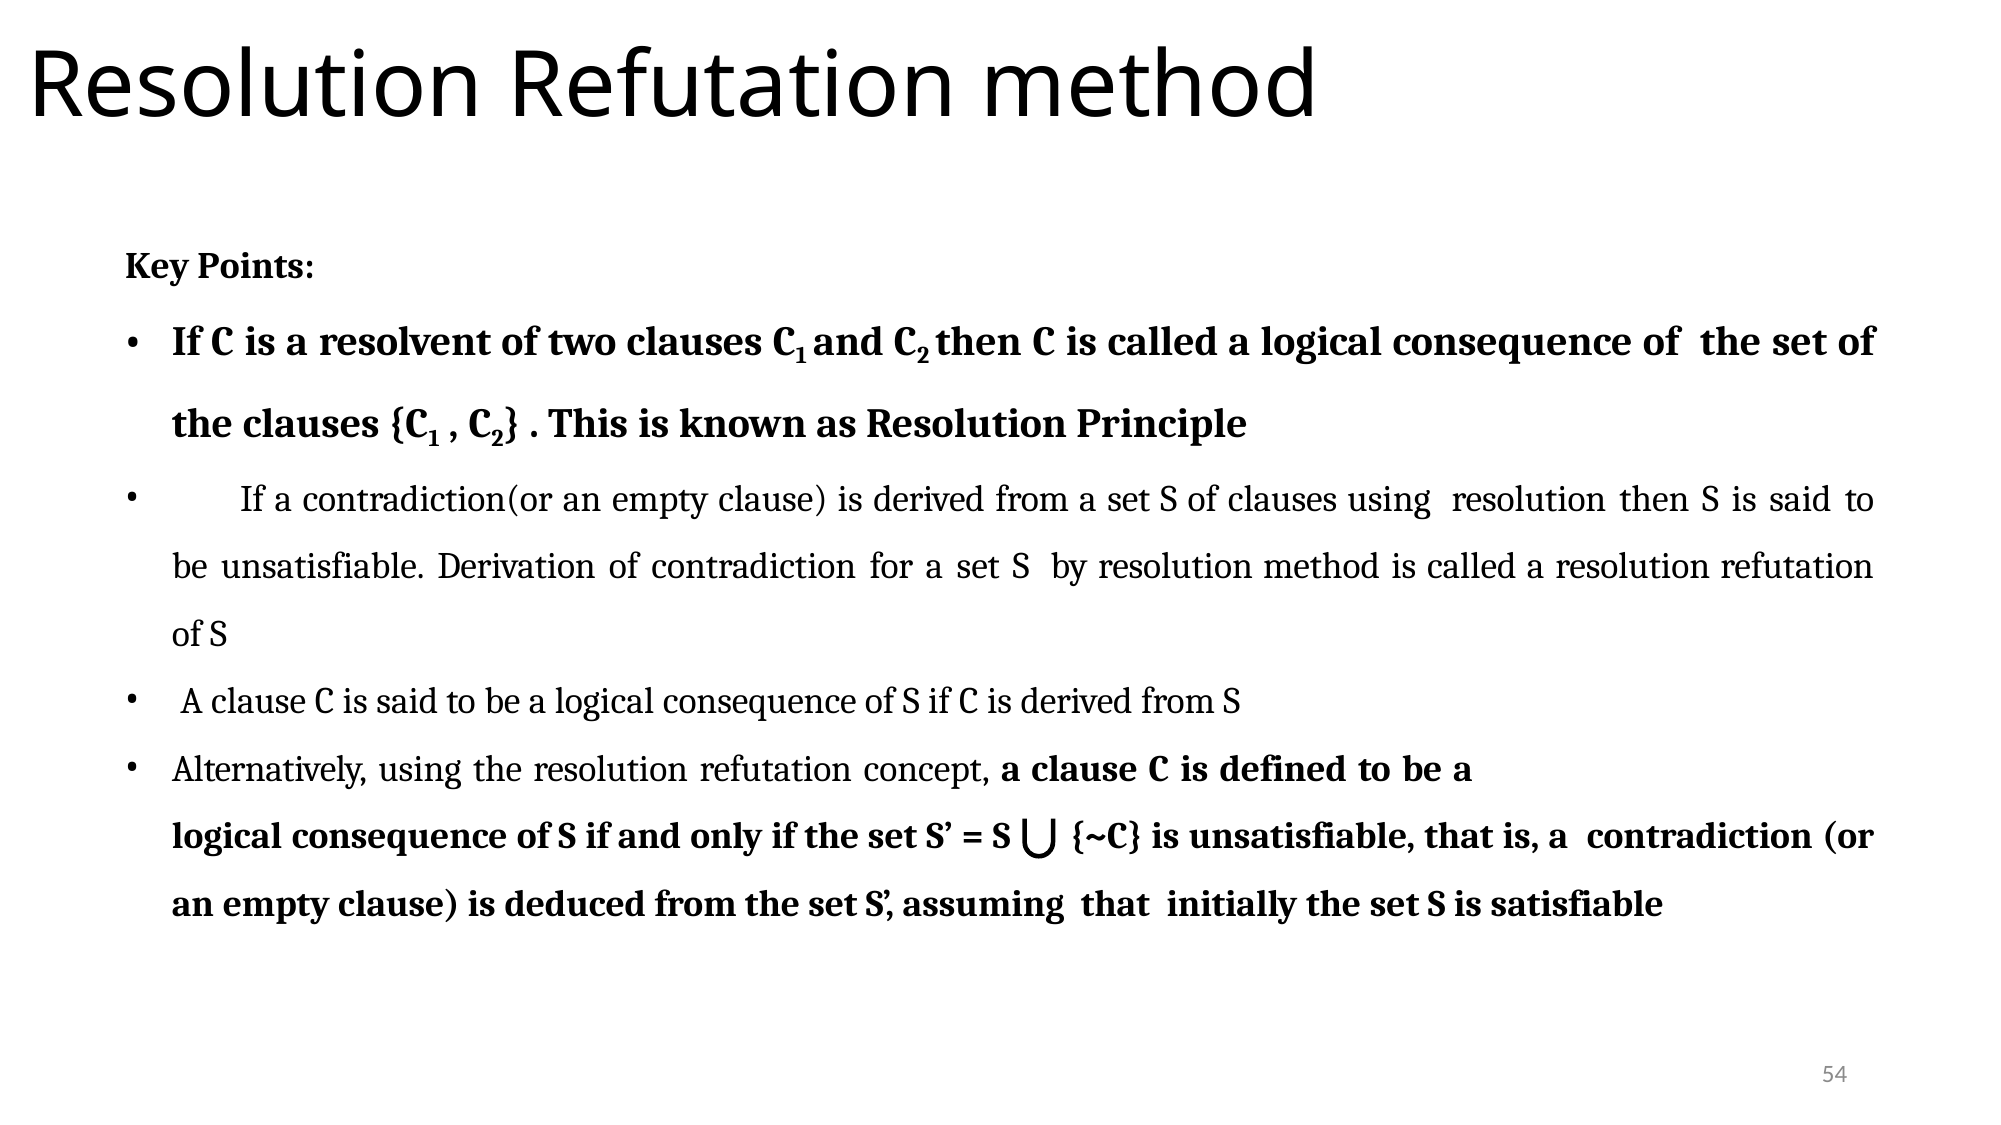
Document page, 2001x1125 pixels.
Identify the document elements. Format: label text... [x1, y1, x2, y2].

title Resolution Refutation method [24, 0, 1438, 182]
slide_number 54 [1412, 1042, 1863, 1103]
text_box Key Points: If C is a resolvent of two clauses C1 and C2 then C is called a logical consequence of the set of the clauses {C1 , C2} . This is known as Resolution Principle If a contradiction(or an empty clause) is derived from a set S of clauses using resolution then S is said to be unsatisfiable. Derivation of contradiction for a set S by resolution method is called a resolution refutation of S A clause C is said to be a logical consequence of S if C is derived from S Alternatively, using the resolution refutation concept, a clause C is defined to be a logical consequence of S if and only if the set S’ = S ⋃ {~C} is unsatisfiable, that is, a contradiction (or an empty clause) is deduced from the set S’, assuming that initially the set S is satisfiable [112, 216, 1888, 924]
